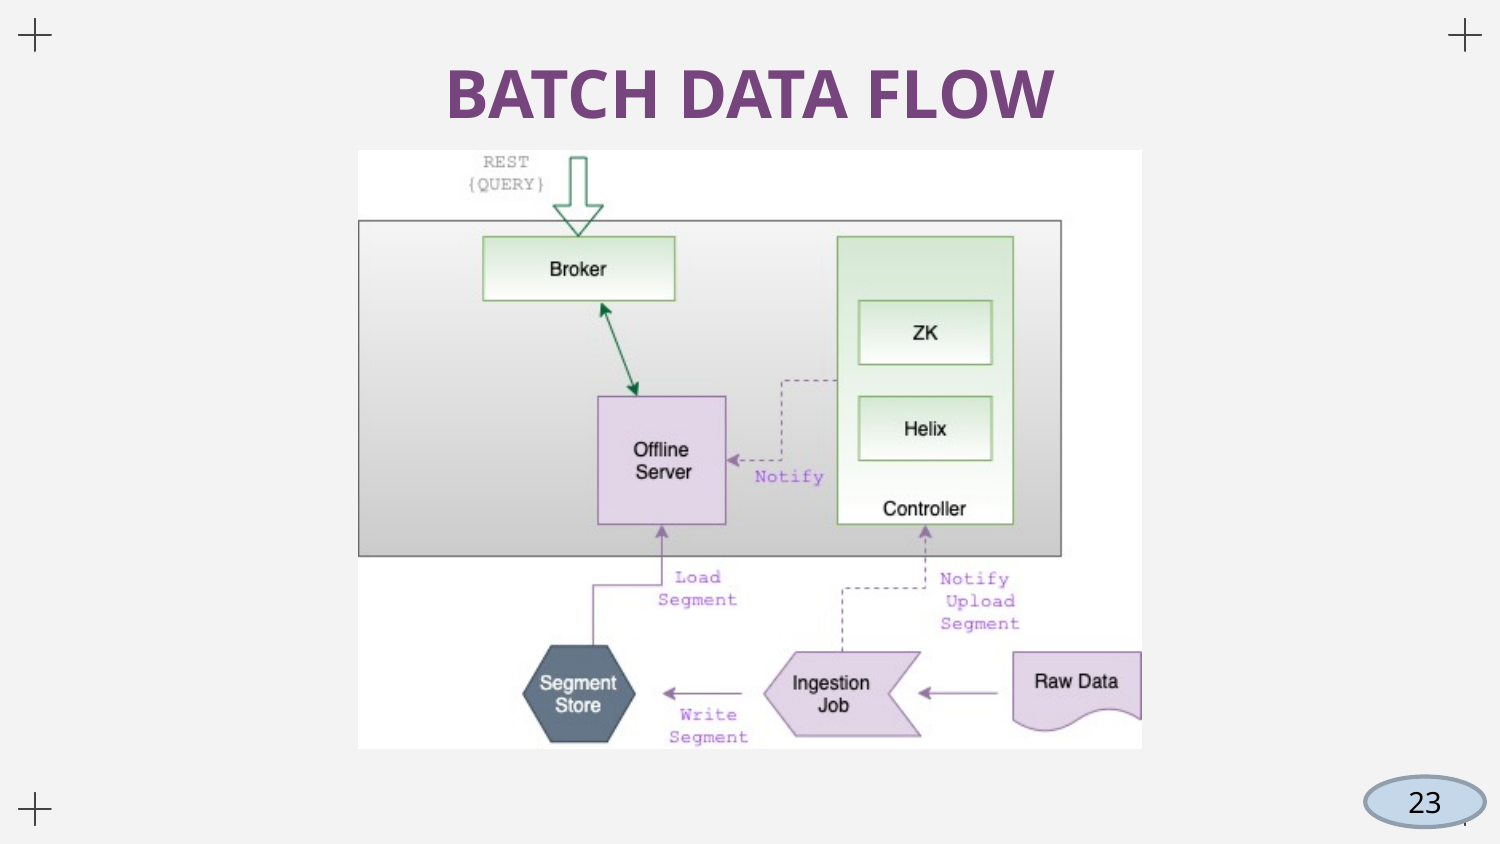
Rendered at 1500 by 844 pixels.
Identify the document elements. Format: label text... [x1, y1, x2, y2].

text_box 23 [1363, 774, 1487, 830]
text_box BATCH DATA FLOW [0, 32, 1500, 151]
picture [358, 150, 1142, 749]
